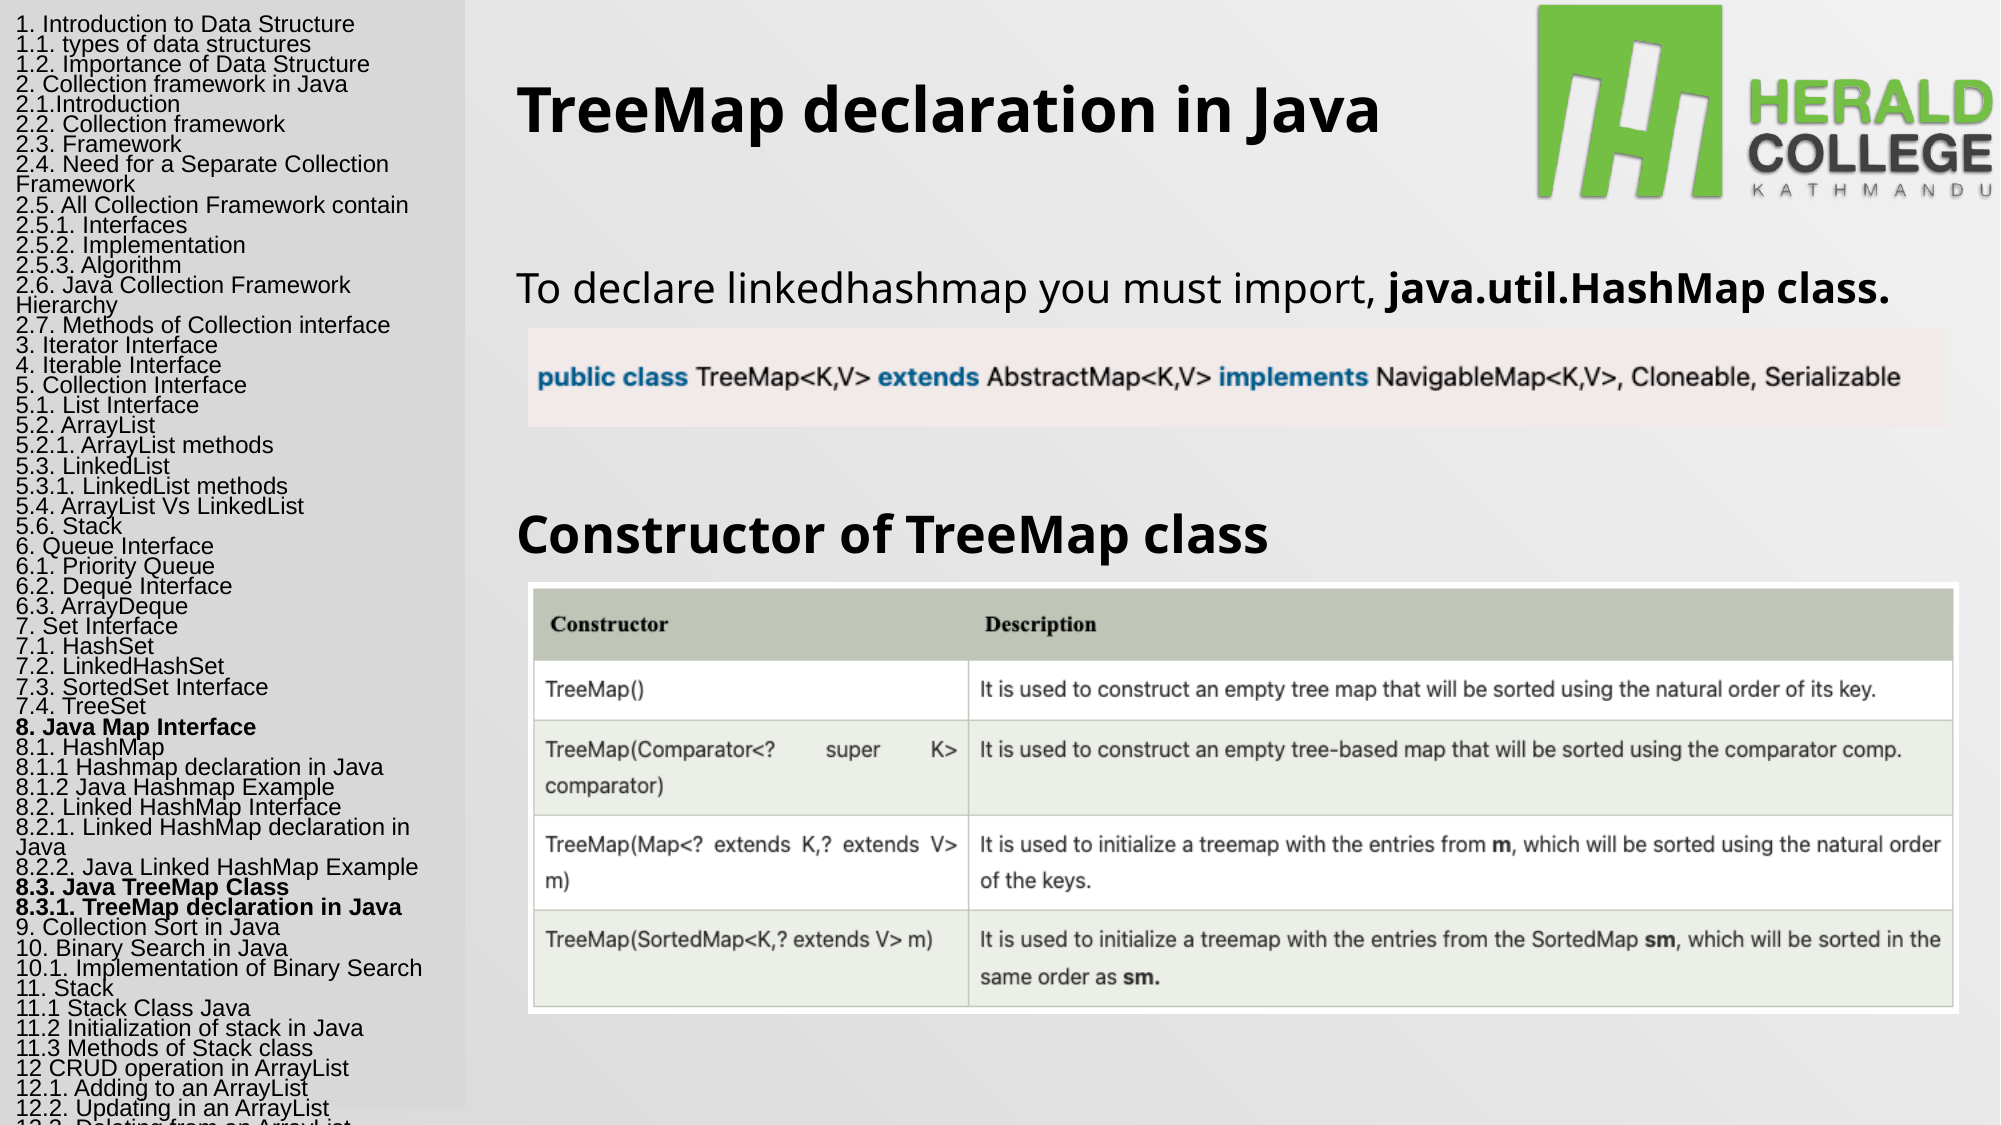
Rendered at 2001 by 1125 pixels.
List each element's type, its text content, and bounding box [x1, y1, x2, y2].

text_box 1. Introduction to Data Structure 1.1. types of data structures 1.2. Importance of Data Structure 2. Collection framework in Java 2.1.Introduction 2.2. Collection framework 2.3. Framework 2.4. Need for a Separate Collection Framework 2.5. All Collection Framework contain 2.5.1. Interfaces 2.5.2. Implementation 2.5.3. Algorithm 2.6. Java Collection Framework Hierarchy 2.7. Methods of Collection interface 3. Iterator Interface 4. Iterable Interface 5. Collection Interface 5.1. List Interface 5.2. ArrayList 5.2.1. ArrayList methods 5.3. LinkedList 5.3.1. LinkedList methods 5.4. ArrayList Vs LinkedList 5.6. Stack 6. Queue Interface 6.1. Priority Queue 6.2. Deque Interface 6.3. ArrayDeque 7. Set Interface 7.1. HashSet 7.2. LinkedHashSet 7.3. SortedSet Interface 7.4. TreeSet 8. Java Map Interface 8.1. HashMap 8.1.1 Hashmap declaration in Java 8.1.2 Java Hashmap Example 8.2. Linked HashMap Interface 8.2.1. Linked HashMap declaration in Java 8.2.2. Java Linked HashMap Example 8.3. Java TreeMap Class 8.3.1. TreeMap declaration in Java 9. Collection Sort in Java 10. Binary Search in Java 10.1. Implementation of Binary Search 11. Stack 11.1 Stack Class Java 11.2 Initialization of stack in Java 11.3 Methods of Stack class 12 CRUD operation in ArrayList 12.1. Adding to an ArrayList 12.2. Updating in an ArrayList 12.3. Deleting from an ArrayList 13. Data Access Object(DAO) Pattern 13.1. Implementation of DAO [0, 1, 465, 1125]
picture [1462, 0, 2001, 292]
text_box TreeMap declaration in Java [501, 55, 1535, 173]
picture [527, 582, 1959, 1014]
text_box To declare linkedhashmap you must import, java.util.HashMap class. Constructor of TreeMap class [501, 218, 1990, 1096]
picture [527, 327, 1946, 427]
